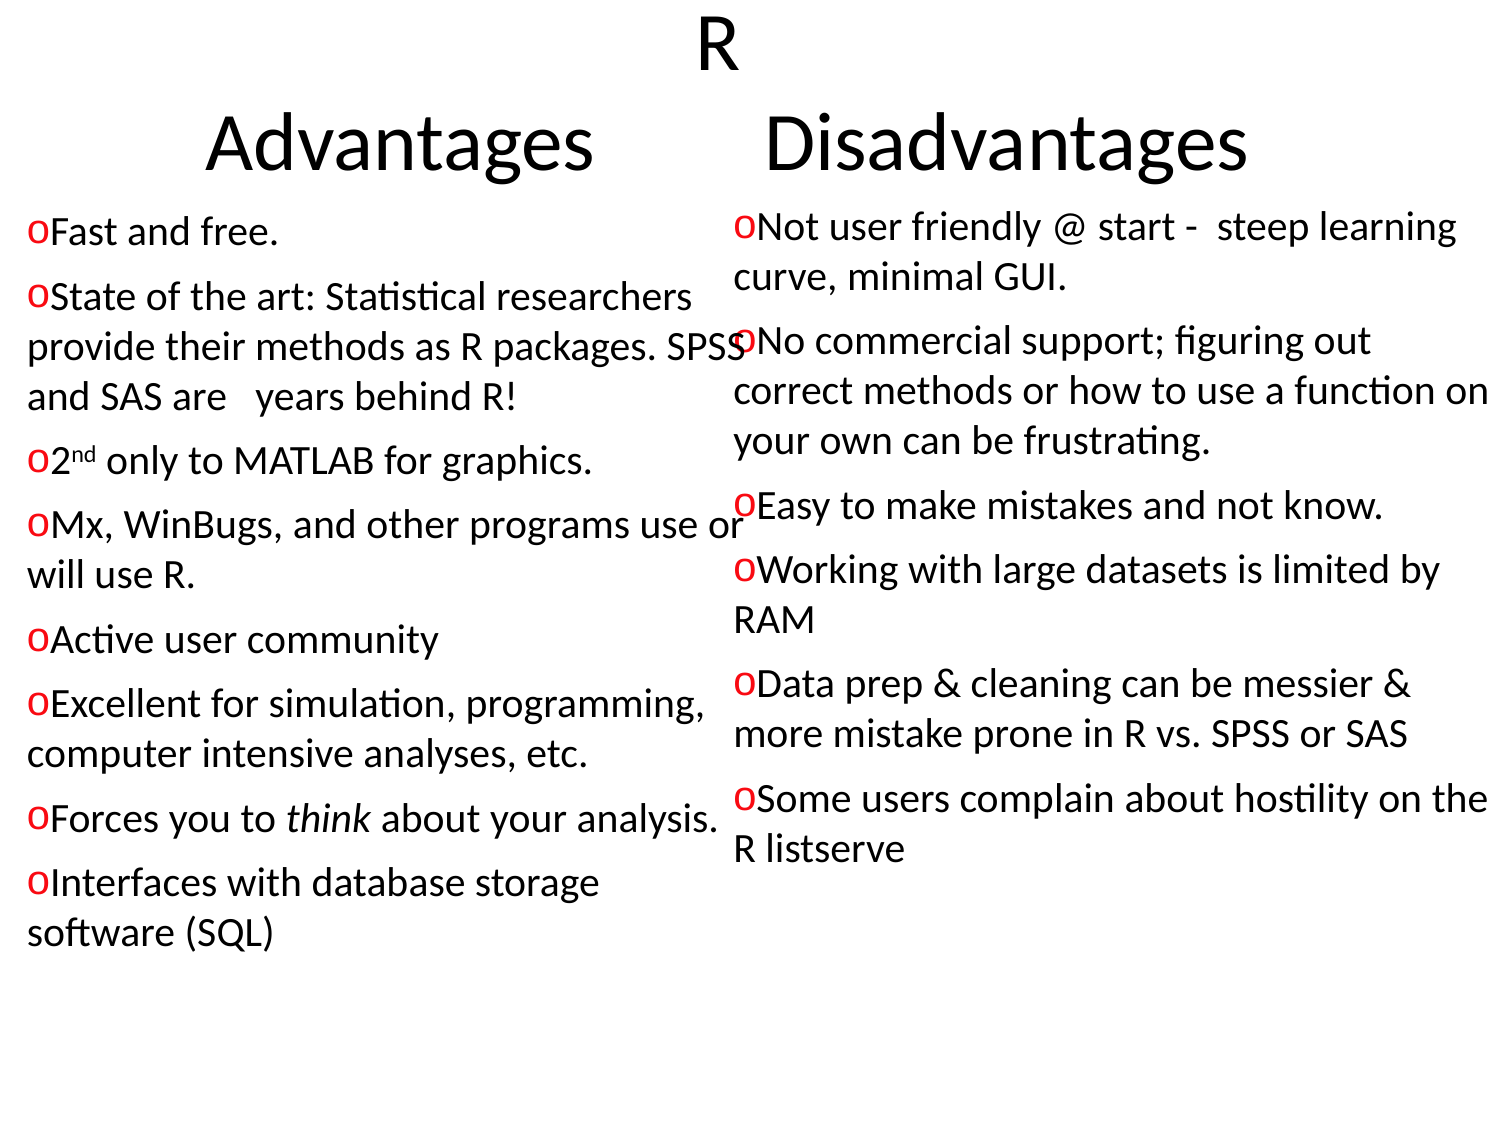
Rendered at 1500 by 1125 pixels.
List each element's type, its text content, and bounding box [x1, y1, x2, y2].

title R Advantages Disadvantages [51, 0, 1402, 181]
text_box Not user friendly @ start - steep learning curve, minimal GUI. No commercial support; figuring out correct methods or how to use a function on your own can be frustrating. Easy to make mistakes and not know. Working with large datasets is limited by RAM Data prep & cleaning can be messier & more mistake prone in R vs. SPSS or SAS Some users complain about hostility on the R listserve [733, 198, 1500, 913]
text_box Fast and free. State of the art: Statistical researchers provide their methods as R packages. SPSS and SAS are years behind R! 2nd only to MATLAB for graphics. Mx, WinBugs, and other programs use or will use R. Active user community Excellent for simulation, programming, computer intensive analyses, etc. Forces you to think about your analysis. Interfaces with database storage software (SQL) [26, 204, 763, 1125]
